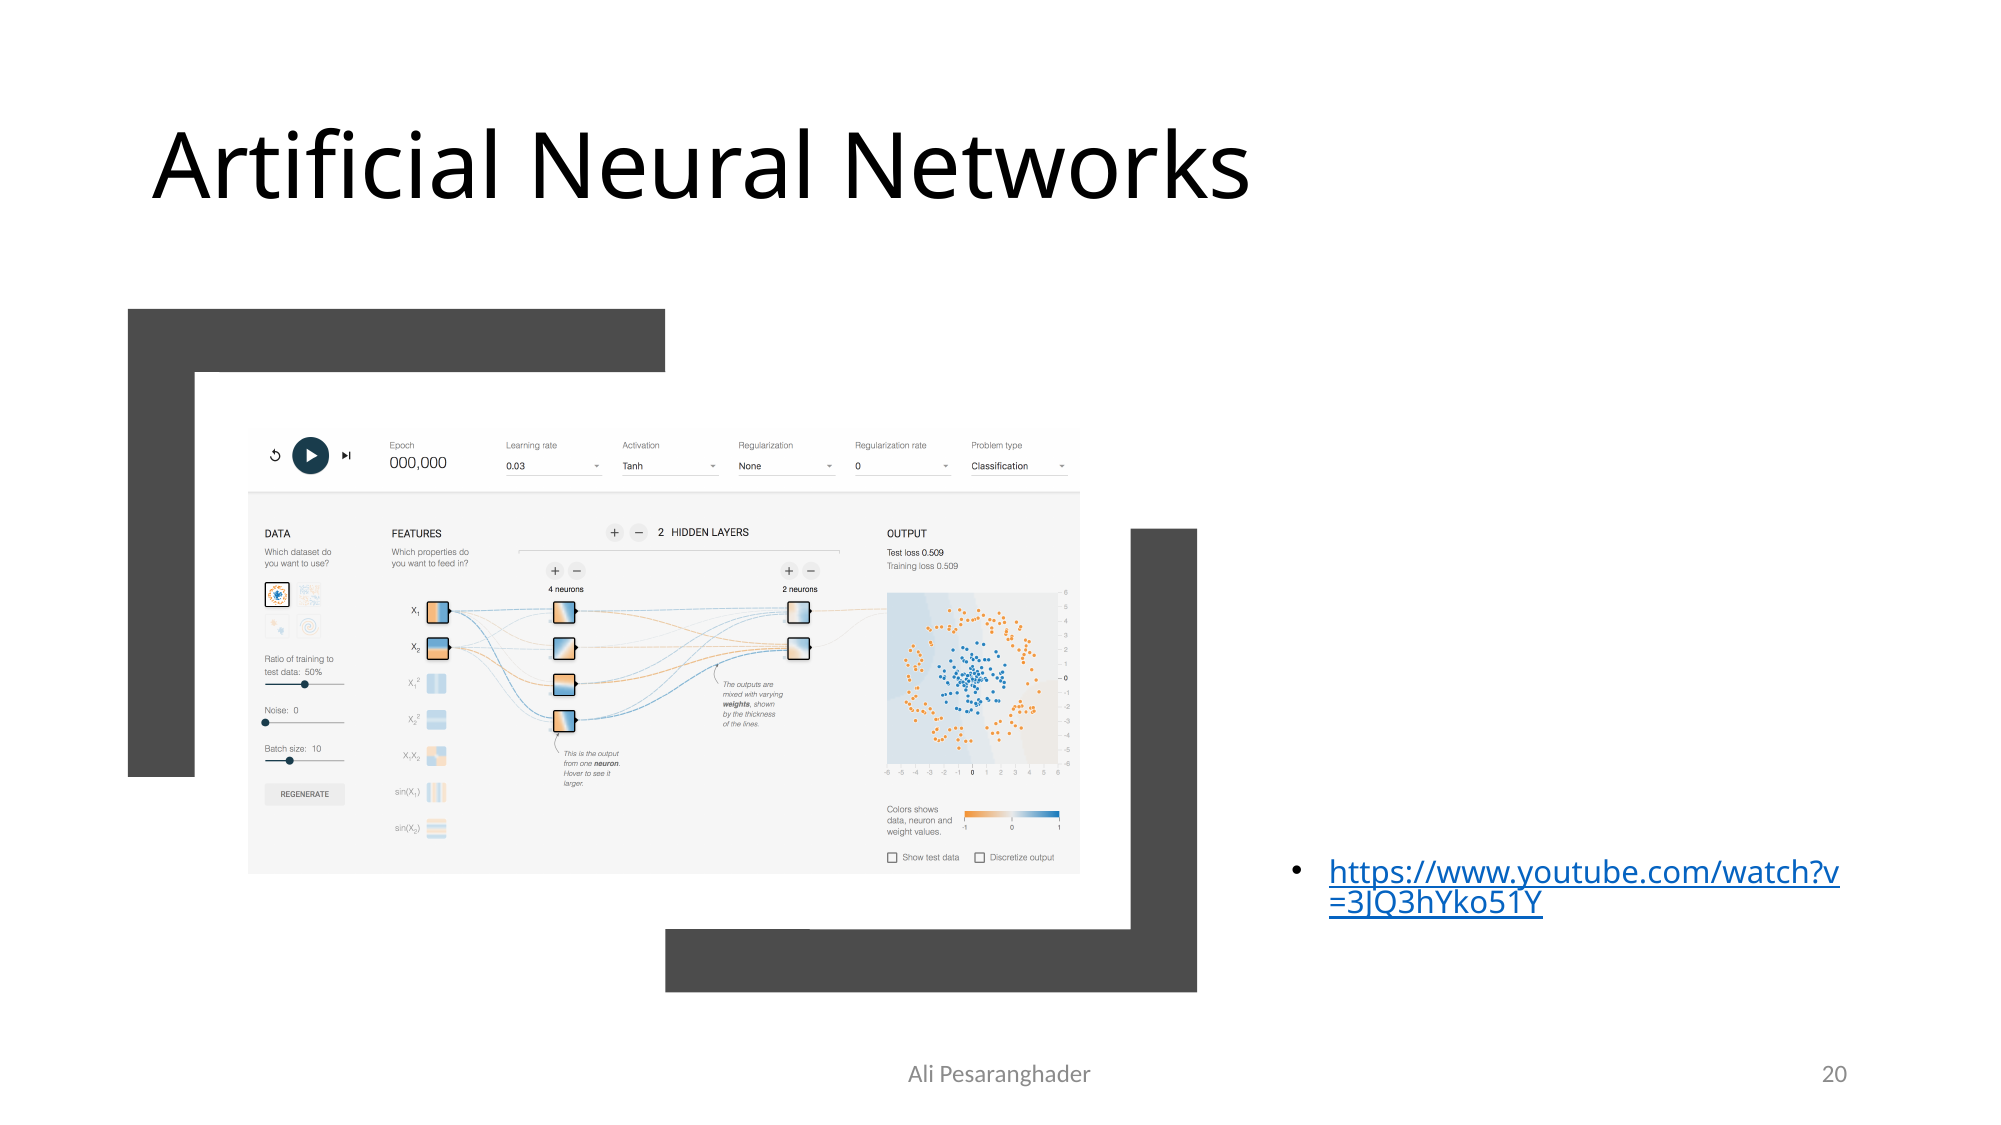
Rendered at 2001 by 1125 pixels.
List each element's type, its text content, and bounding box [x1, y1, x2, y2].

text_box [665, 528, 1198, 993]
picture [248, 428, 1080, 874]
slide_number 20 [1412, 1042, 1863, 1103]
list https://www.youtube.com/watch?v=3JQ3hYko51Y [1276, 373, 1872, 930]
footer Ali Pesaranghader [662, 1042, 1338, 1103]
text_box [127, 308, 666, 777]
title Artificial Neural Networks [137, 59, 1863, 278]
